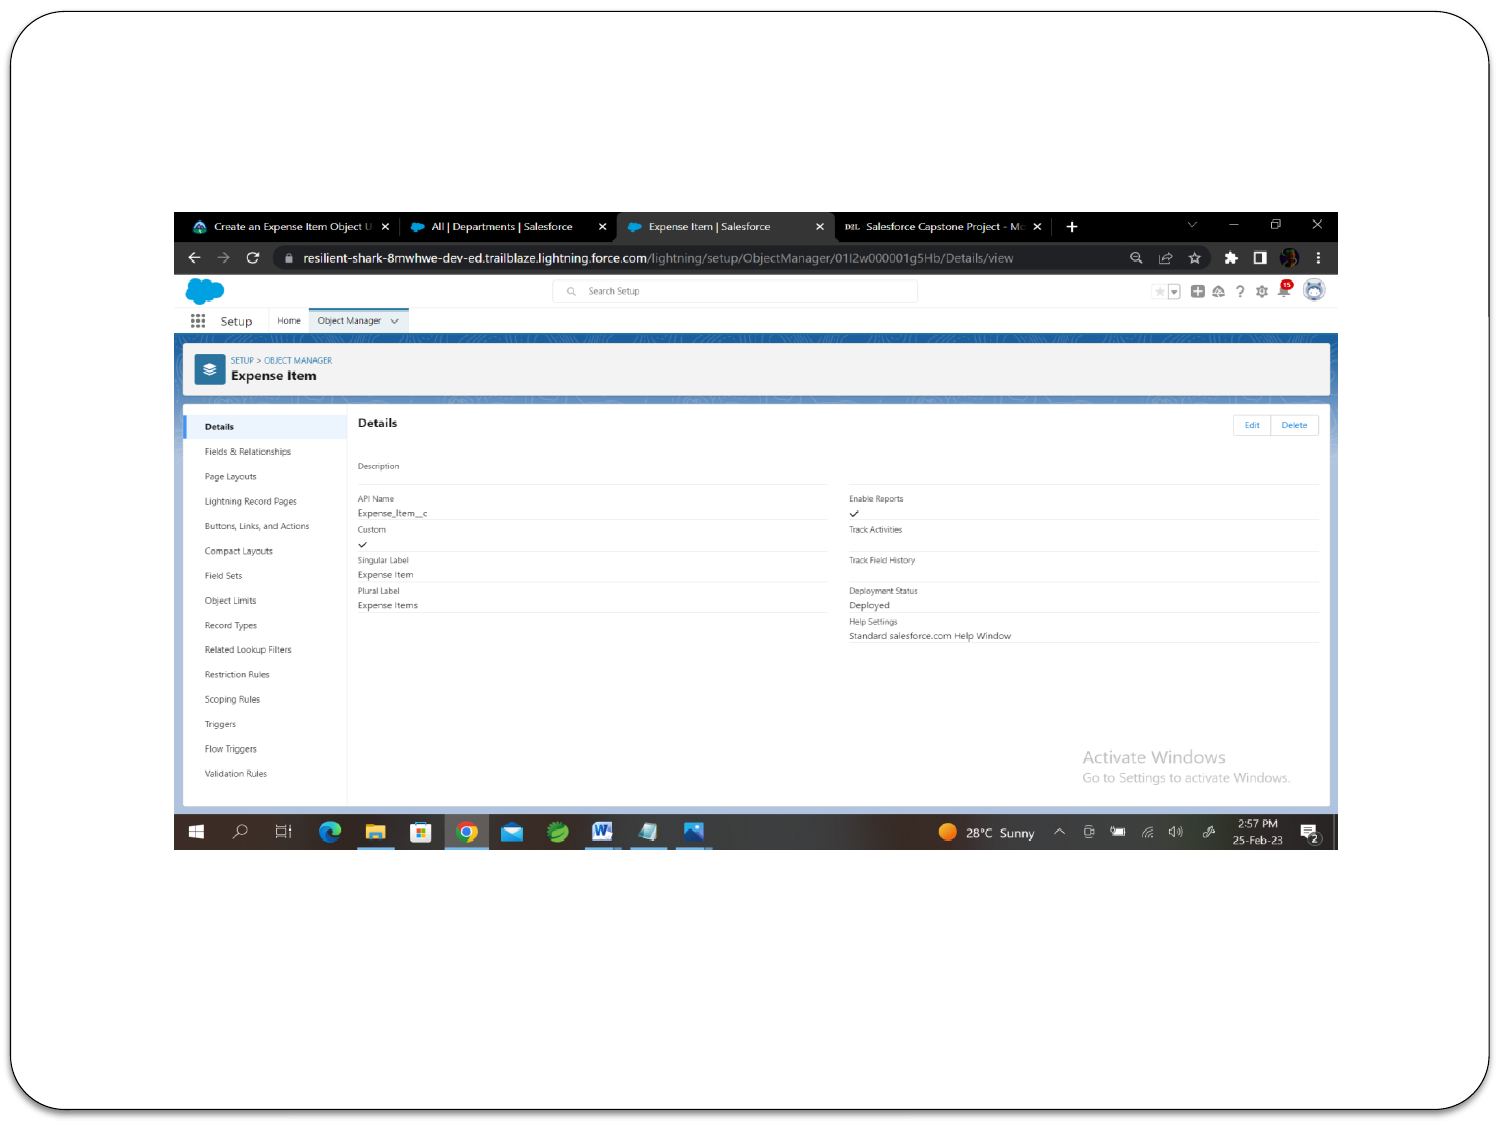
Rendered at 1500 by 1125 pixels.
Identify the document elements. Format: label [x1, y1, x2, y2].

picture [174, 212, 1338, 851]
